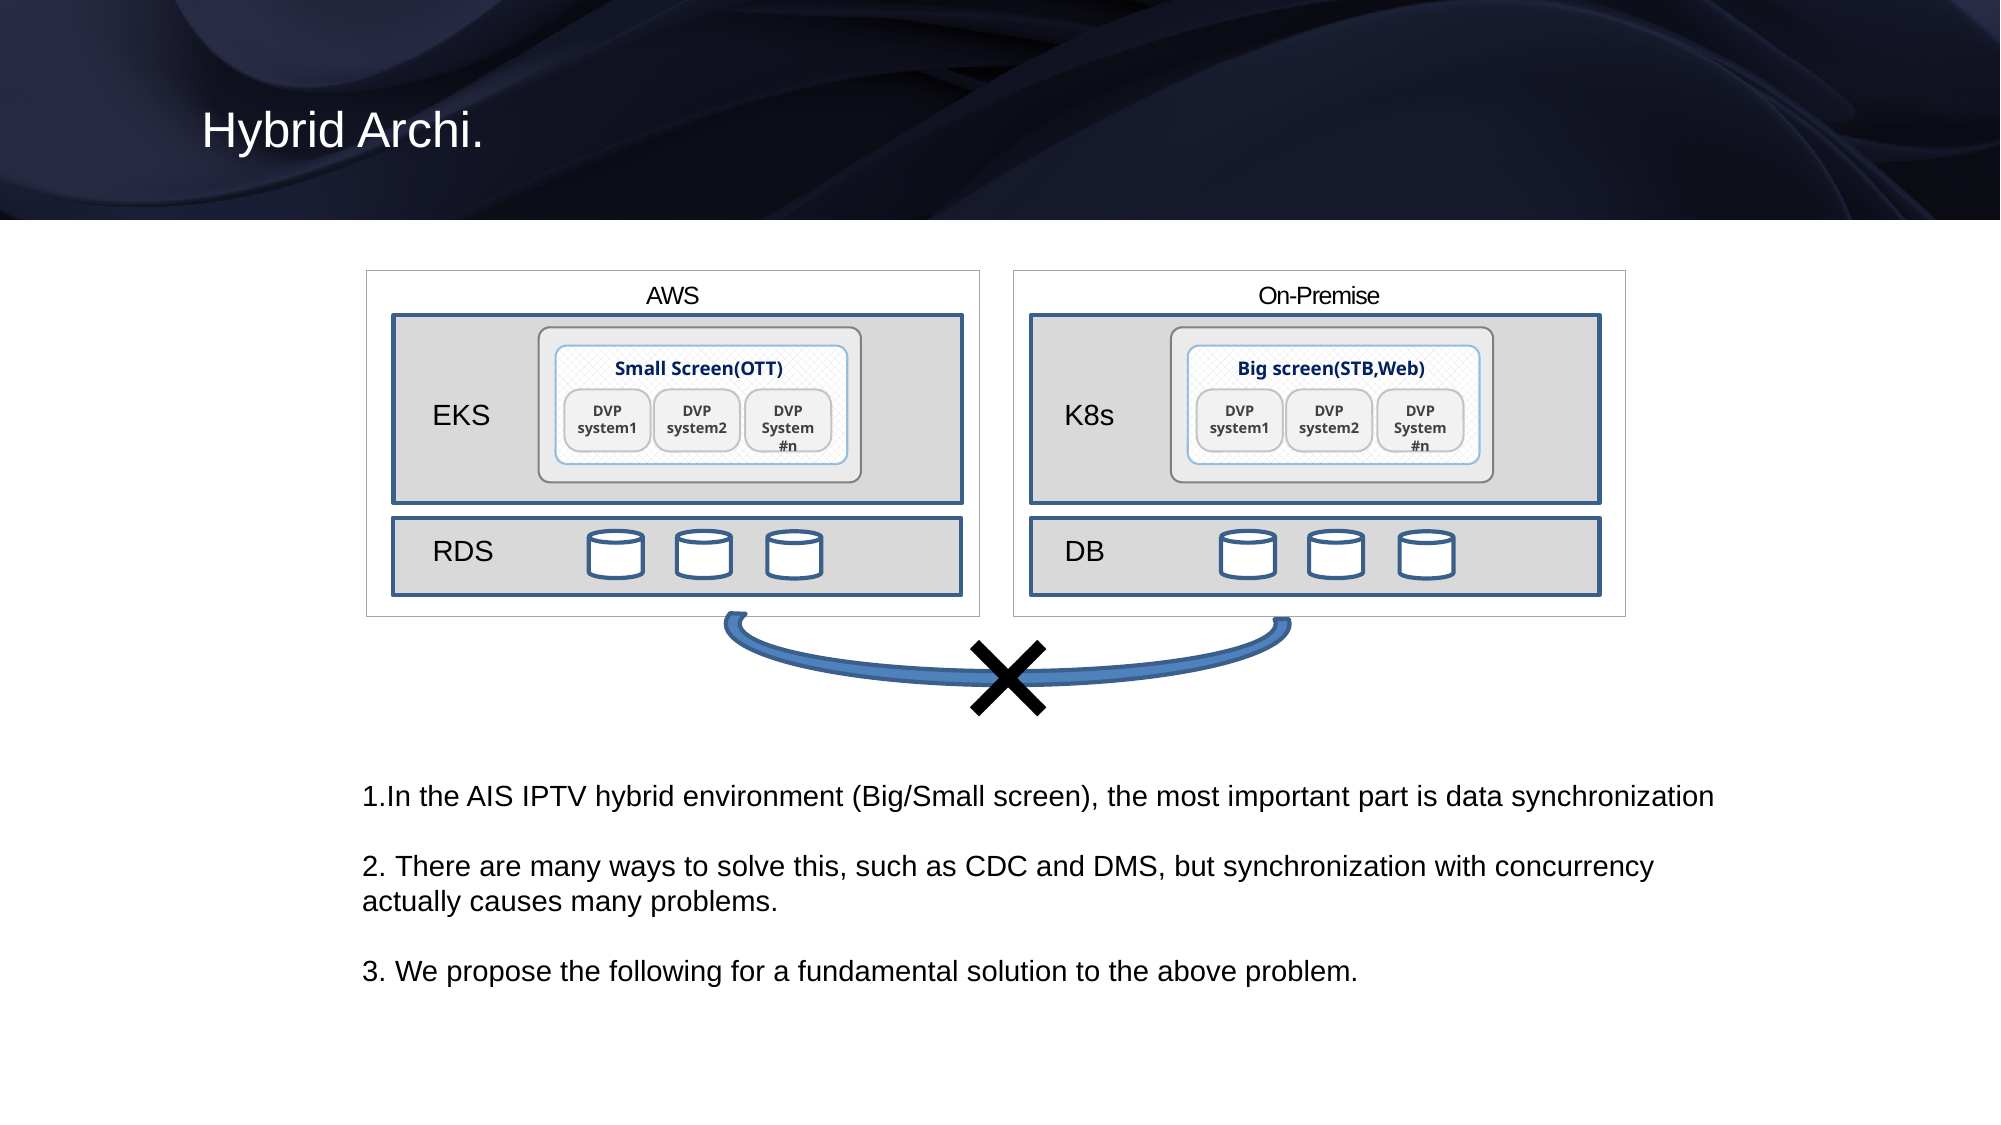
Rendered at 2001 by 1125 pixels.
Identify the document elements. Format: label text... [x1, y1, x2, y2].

list Hybrid Archi. [149, 89, 832, 166]
text_box AWS [366, 270, 980, 617]
text_box [1063, 616, 1292, 687]
text_box 1.In the AIS IPTV hybrid environment (Big/Small screen), the most important part is data synchronization 2. There are many ways to solve this, such as CDC and DMS, but synchronization with concurrency actually causes many problems. 3. We propose the following for a fundamental solution to the above problem. [347, 770, 1751, 995]
text_box [586, 528, 645, 581]
text_box [765, 529, 824, 581]
text_box DB [1049, 525, 1120, 575]
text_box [1187, 345, 1480, 465]
text_box EKS [417, 389, 506, 440]
text_box [674, 528, 733, 581]
text_box [1218, 528, 1278, 581]
picture [955, 626, 1060, 730]
text_box RDS [417, 525, 509, 575]
text_box [723, 611, 950, 686]
text_box [1307, 528, 1366, 581]
text_box [1397, 529, 1456, 581]
text_box On-Premise [1013, 270, 1626, 617]
picture [0, 0, 2000, 220]
text_box K8s [1049, 389, 1130, 440]
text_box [555, 345, 848, 465]
